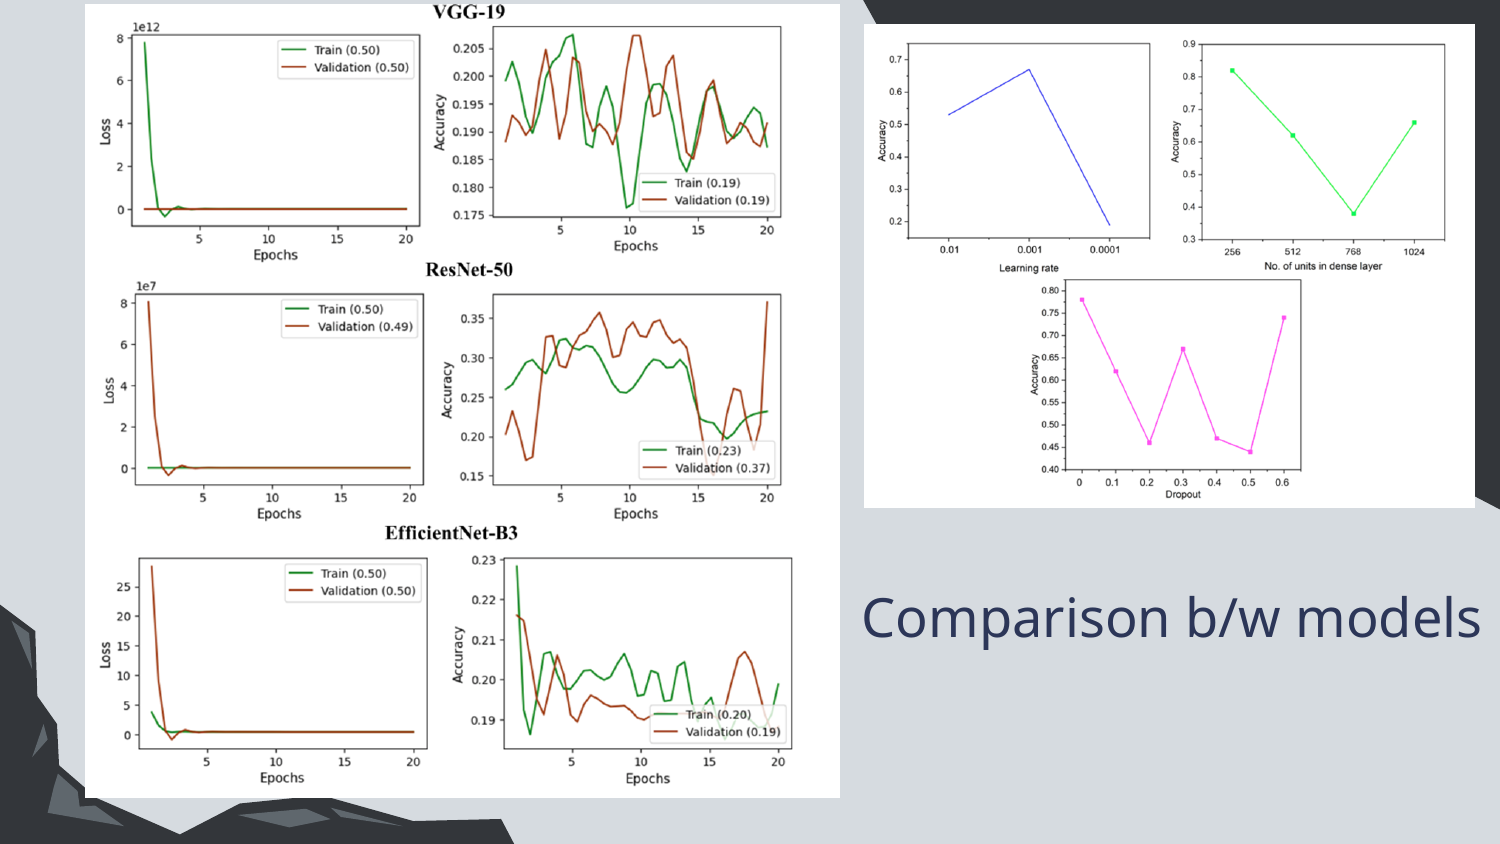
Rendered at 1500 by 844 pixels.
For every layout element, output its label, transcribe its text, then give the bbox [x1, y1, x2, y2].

text_box Comparison b/w models [846, 568, 1500, 664]
picture [85, 3, 841, 799]
picture [864, 24, 1476, 508]
